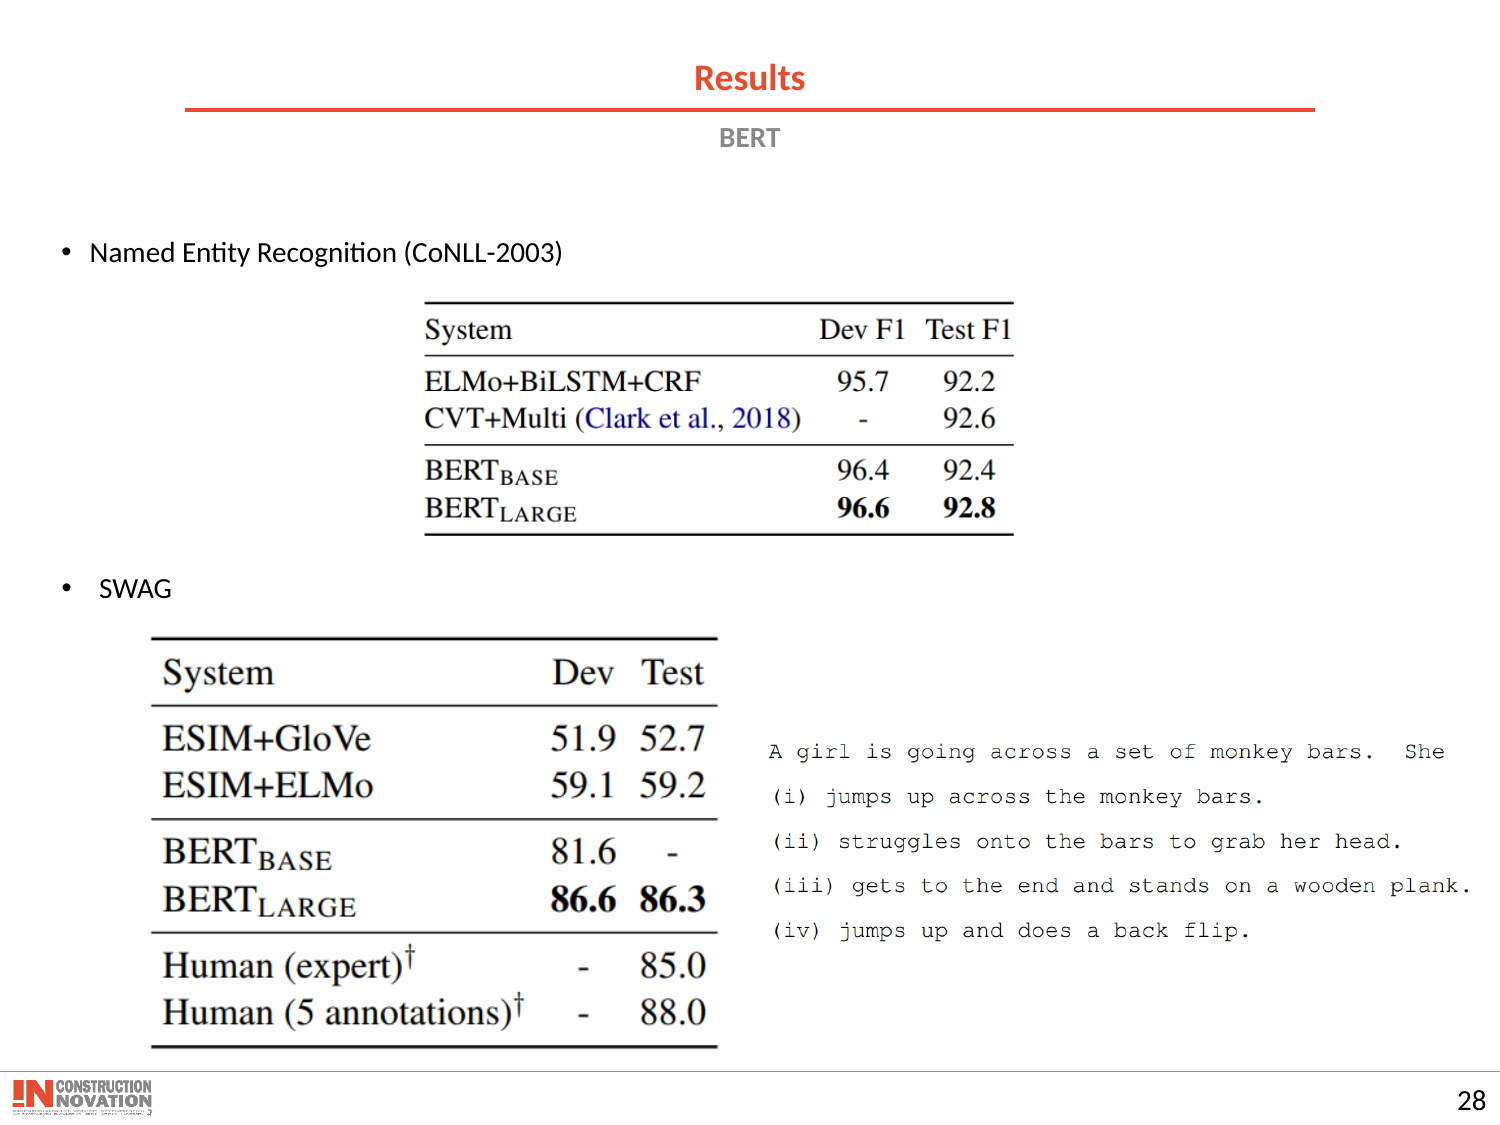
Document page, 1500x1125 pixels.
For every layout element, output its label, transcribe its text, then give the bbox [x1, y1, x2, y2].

title BERT [465, 114, 1034, 163]
picture [756, 737, 1480, 949]
picture [416, 289, 1027, 545]
text_box SWAG [46, 565, 1341, 637]
list Results [379, 50, 1121, 104]
picture [149, 621, 730, 1066]
picture [0, 1067, 168, 1124]
text_box Named Entity Recognition (CoNLL-2003) [46, 229, 1341, 301]
